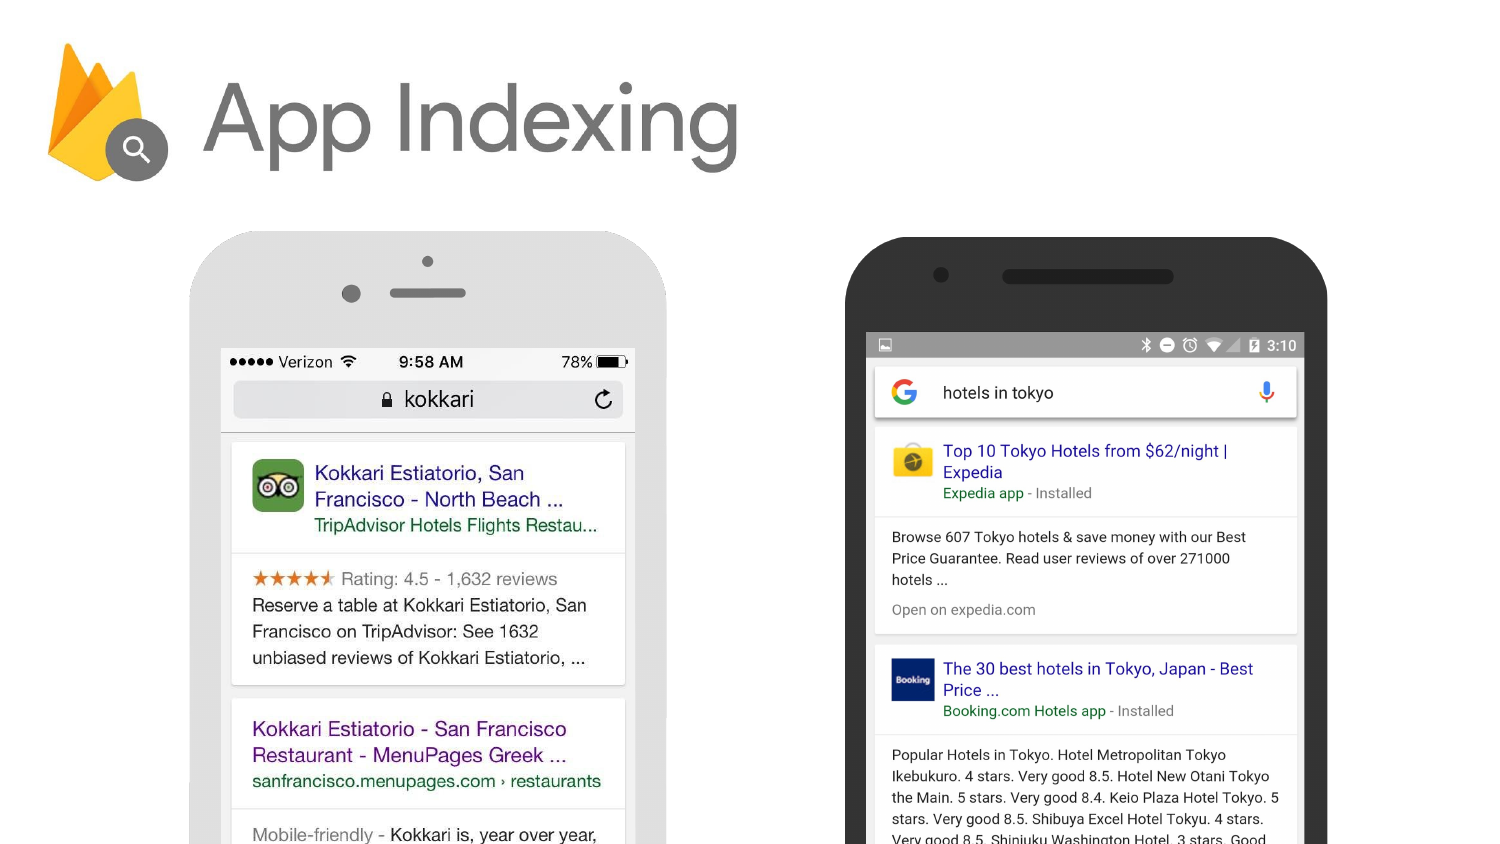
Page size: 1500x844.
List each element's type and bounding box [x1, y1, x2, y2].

text_box [0, 0, 1500, 844]
text_box [189, 231, 667, 844]
text_box [845, 237, 1328, 844]
text_box [221, 348, 635, 844]
text_box [866, 332, 1305, 844]
